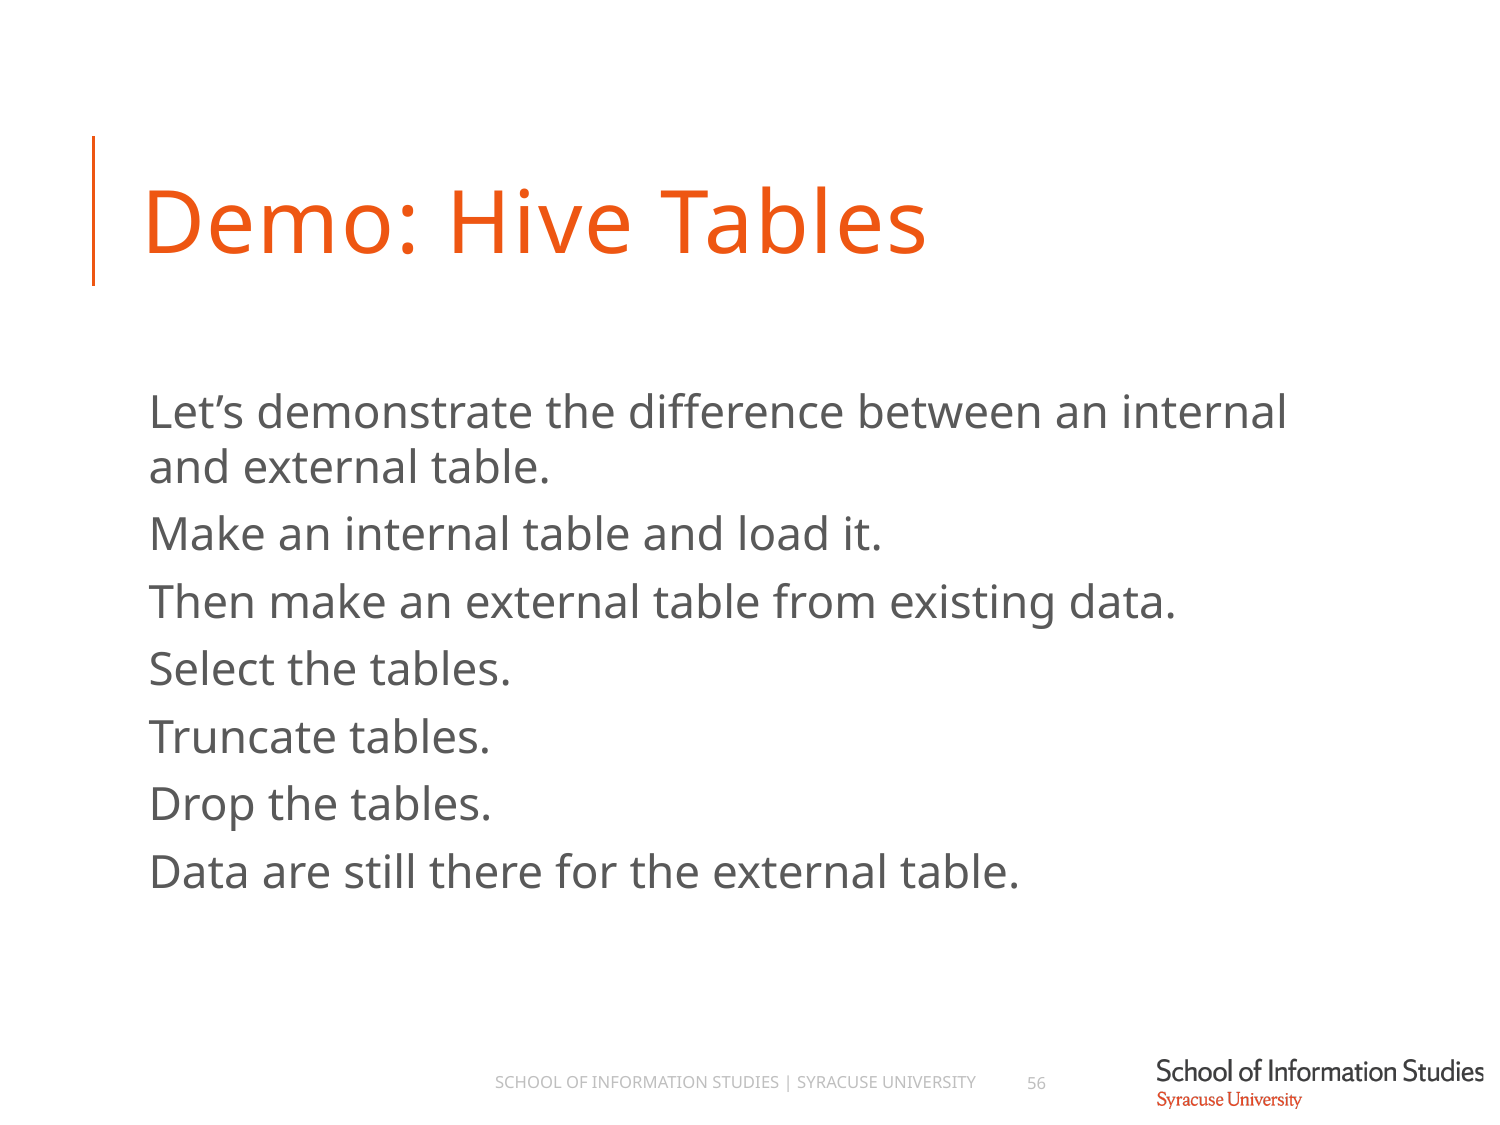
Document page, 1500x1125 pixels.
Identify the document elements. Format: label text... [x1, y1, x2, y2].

title Demo: Hive Tables [126, 96, 1322, 342]
list Let’s demonstrate the difference between an internal and external table. Make an internal table and load it. Then make an external table from existing data. Select the tables. Truncate tables. Drop the tables. Data are still there for the external table. [126, 375, 1322, 1035]
slide_number 56 [1012, 1061, 1149, 1107]
footer School of Information Studies | Syracuse University [283, 1061, 993, 1106]
